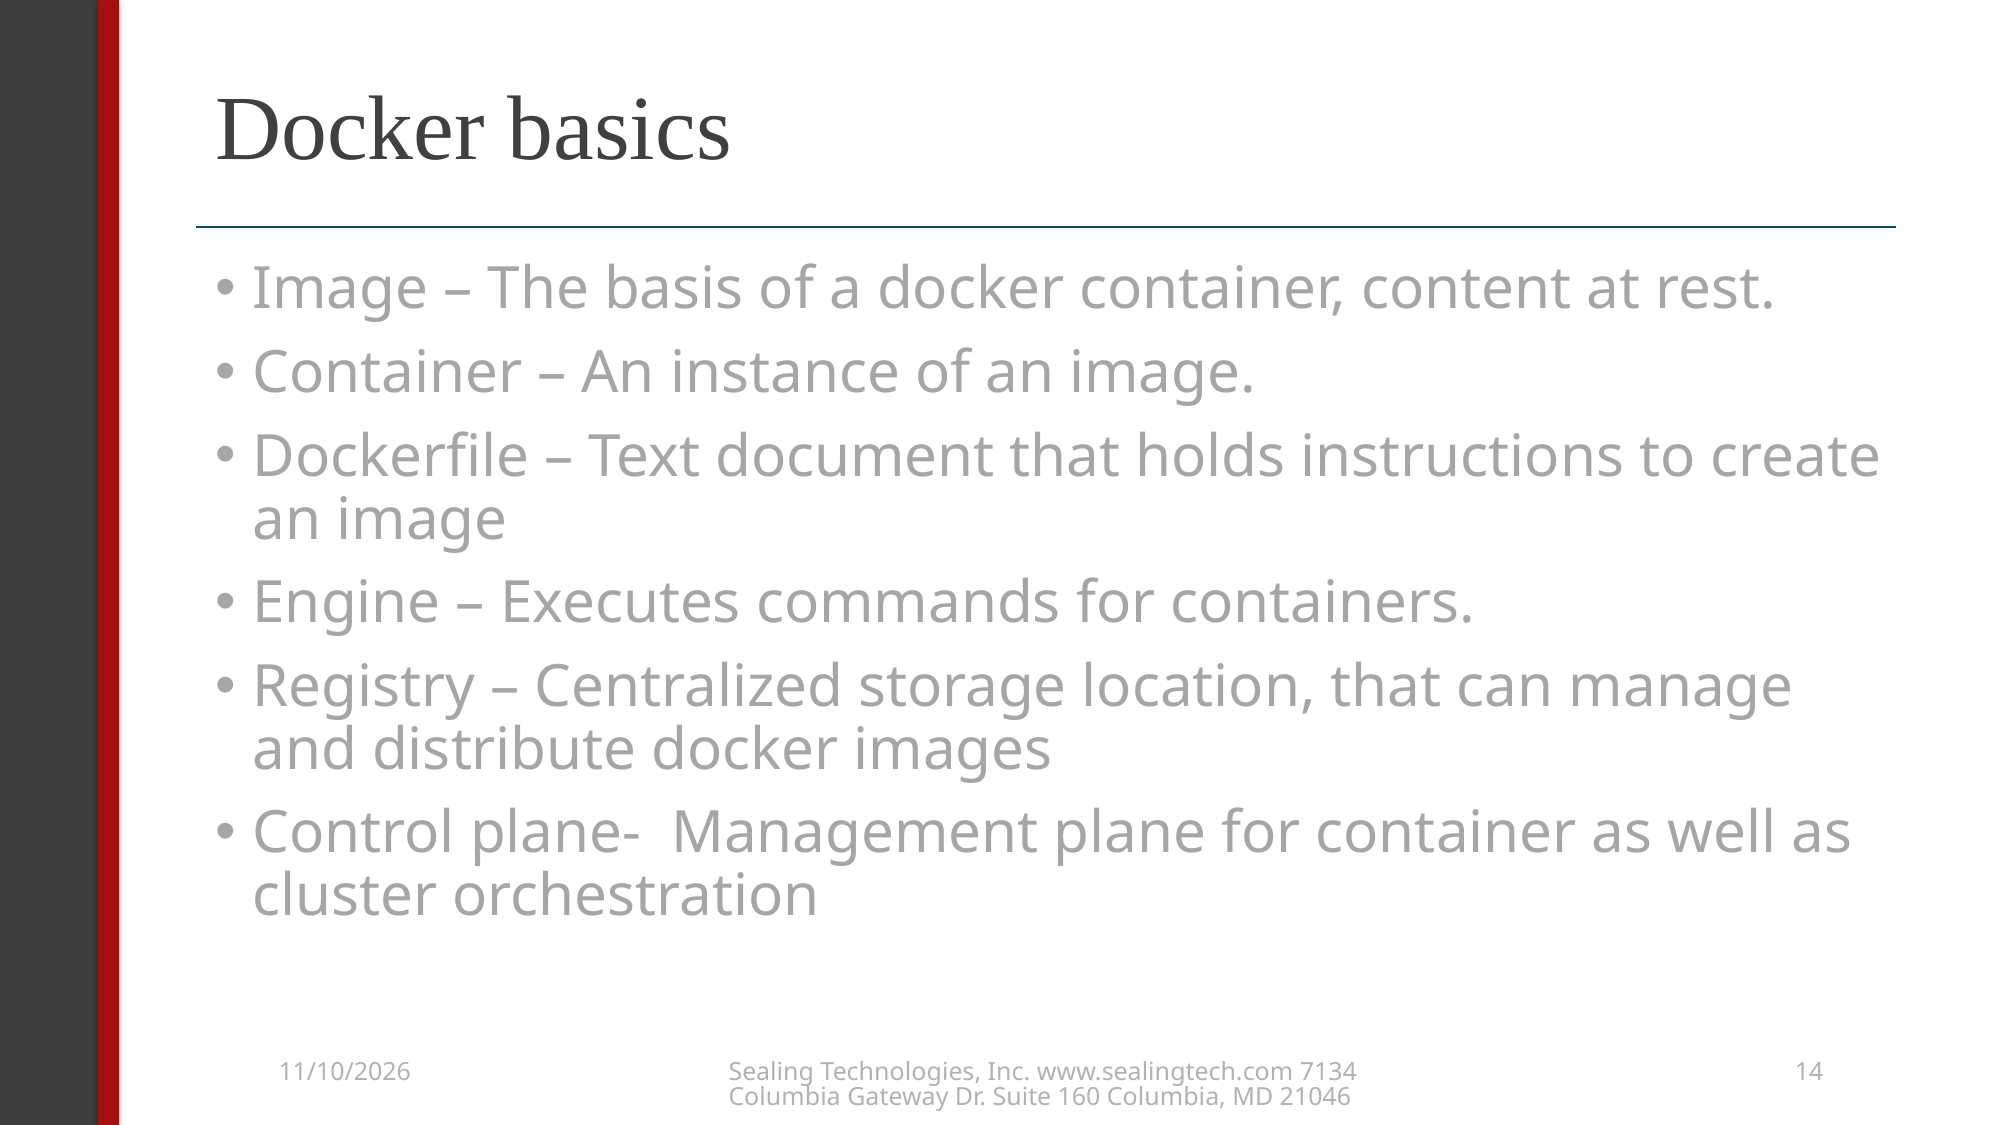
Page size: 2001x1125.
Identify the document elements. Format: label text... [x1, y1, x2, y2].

title Docker basics [199, 60, 1900, 200]
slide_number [263, 1042, 564, 1103]
footer Sealing Technologies, Inc. www.sealingtech.com 7134 Columbia Gateway Dr. Suite 160 Columbia, MD 21046 [713, 1042, 1389, 1103]
slide_number 14 [1538, 1042, 1839, 1103]
list Image – The basis of a docker container, content at rest. Container – An instance of an image. Dockerfile – Text document that holds instructions to create an image Engine – Executes commands for containers. Registry – Centralized storage location, that can manage and distribute docker images Control plane- Management plane for container as well as cluster orchestration [199, 251, 1900, 965]
